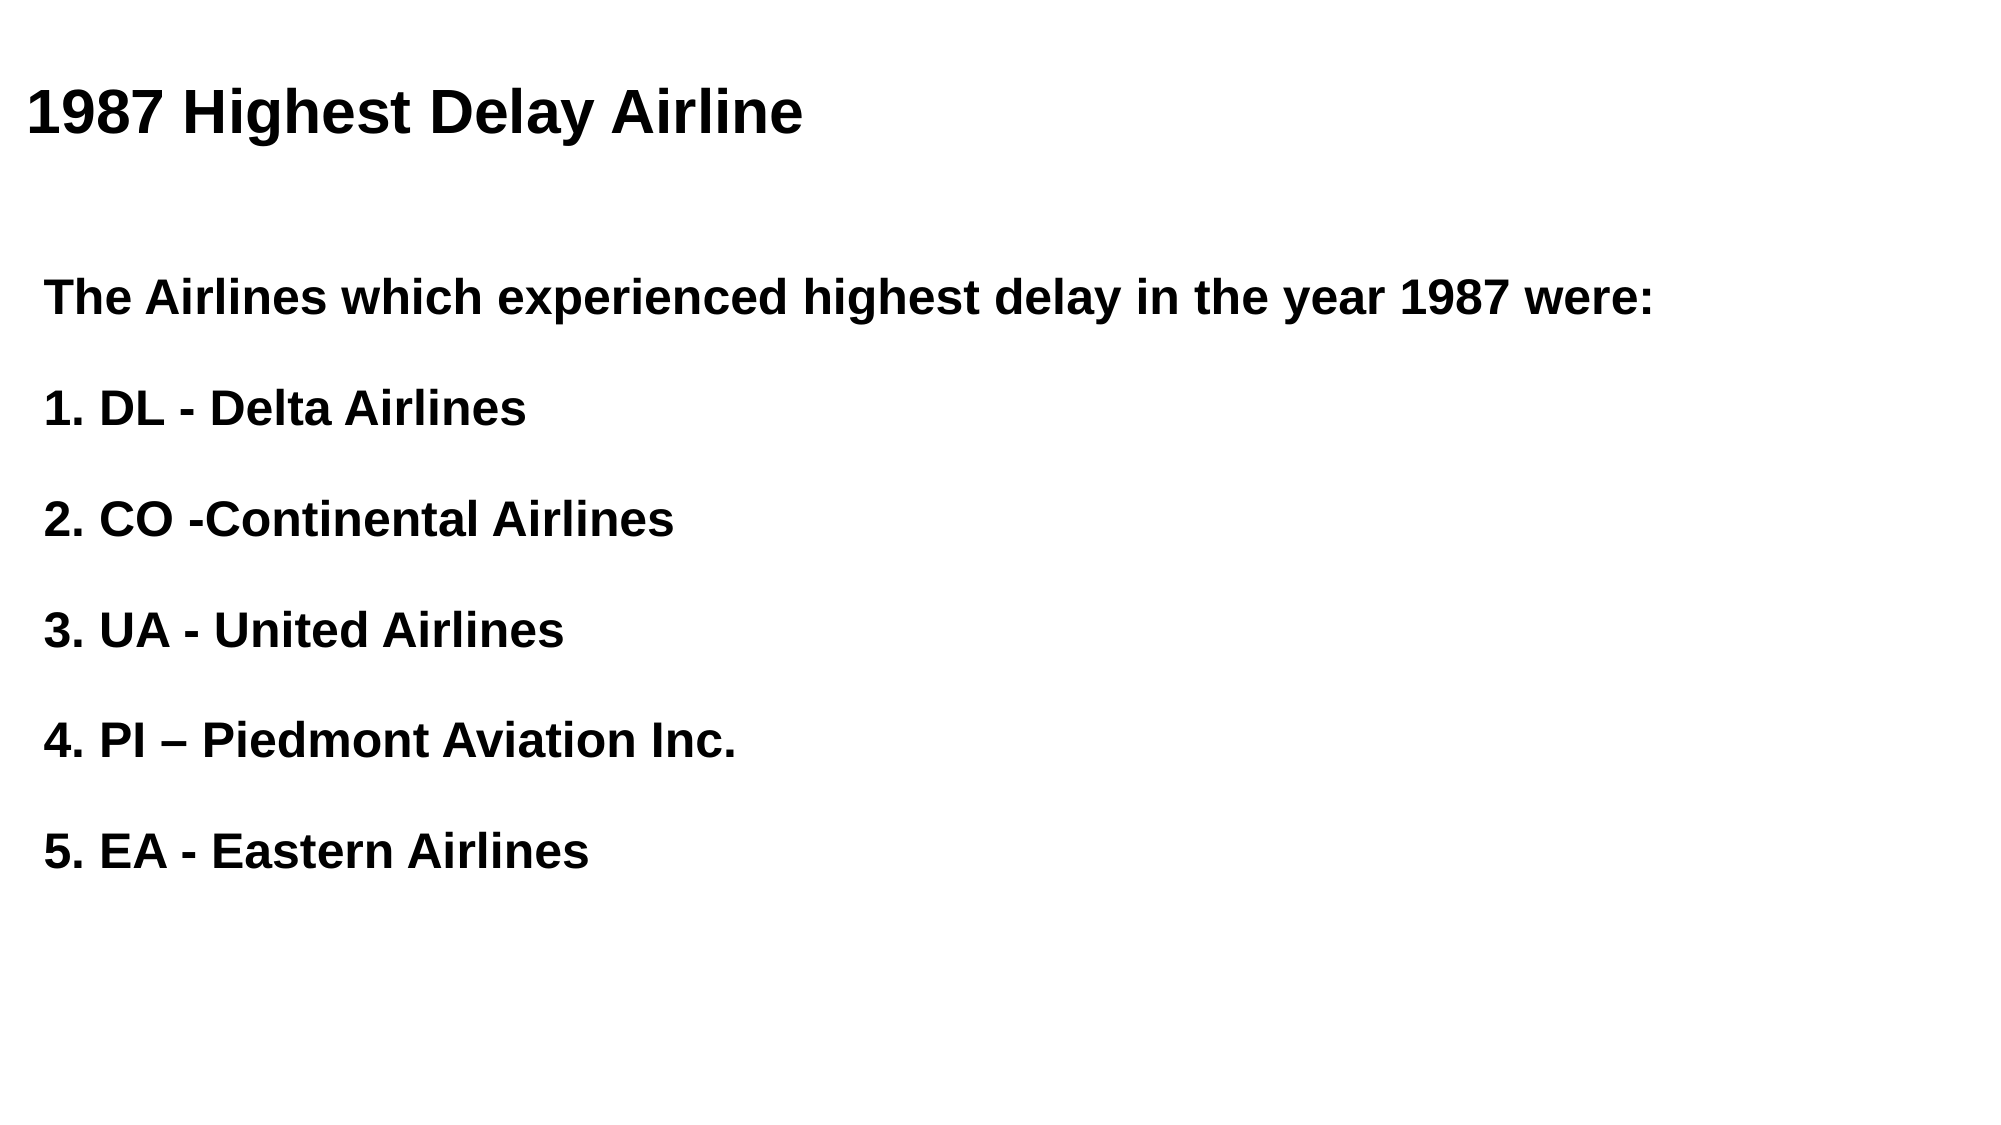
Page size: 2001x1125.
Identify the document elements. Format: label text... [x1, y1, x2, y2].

list The Airlines which experienced highest delay in the year 1987 were: 1. DL - Delta Airlines 2. CO -Continental Airlines 3. UA - United Airlines 4. PI – Piedmont Aviation Inc. 5. EA - Eastern Airlines [35, 226, 1804, 899]
title 1987 Highest Delay Airline [18, 0, 1431, 154]
